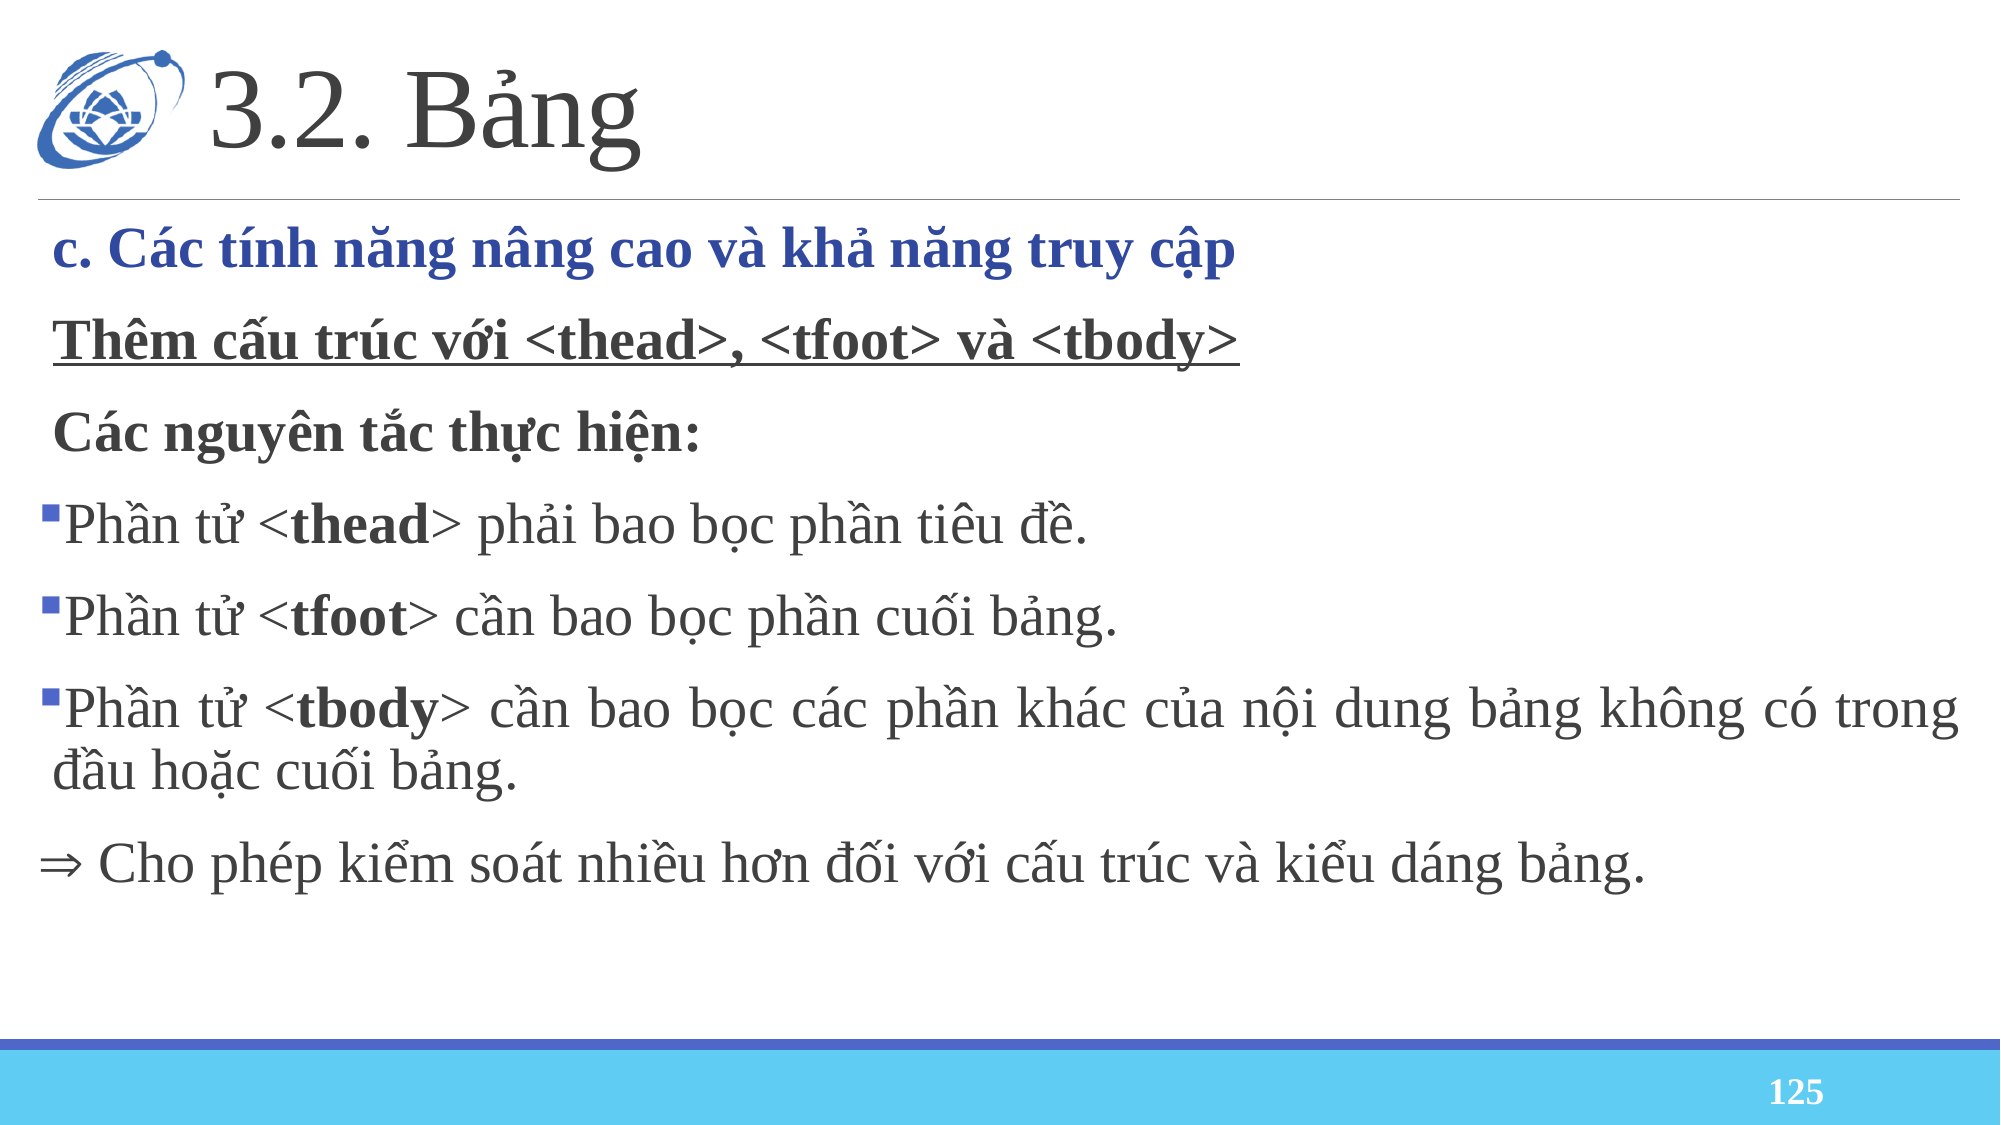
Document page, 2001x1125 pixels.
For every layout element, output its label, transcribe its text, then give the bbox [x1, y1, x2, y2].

title 3.2. Bảng [193, 47, 1961, 192]
picture [37, 34, 185, 183]
list c. Các tính năng nâng cao và khả năng truy cập Thêm cấu trúc với <thead>, <tfoot> và <tbody> Các nguyên tắc thực hiện: Phần tử <thead> phải bao bọc phần tiêu đề. Phần tử <tfoot> cần bao bọc phần cuối bảng. Phần tử <tbody> cần bao bọc các phần khác của nội dung bảng không có trong đầu hoặc cuối bảng.  Cho phép kiểm soát nhiều hơn đối với cấu trúc và kiểu dáng bảng. [37, 209, 1961, 1011]
slide_number 125 [1624, 1059, 1840, 1120]
